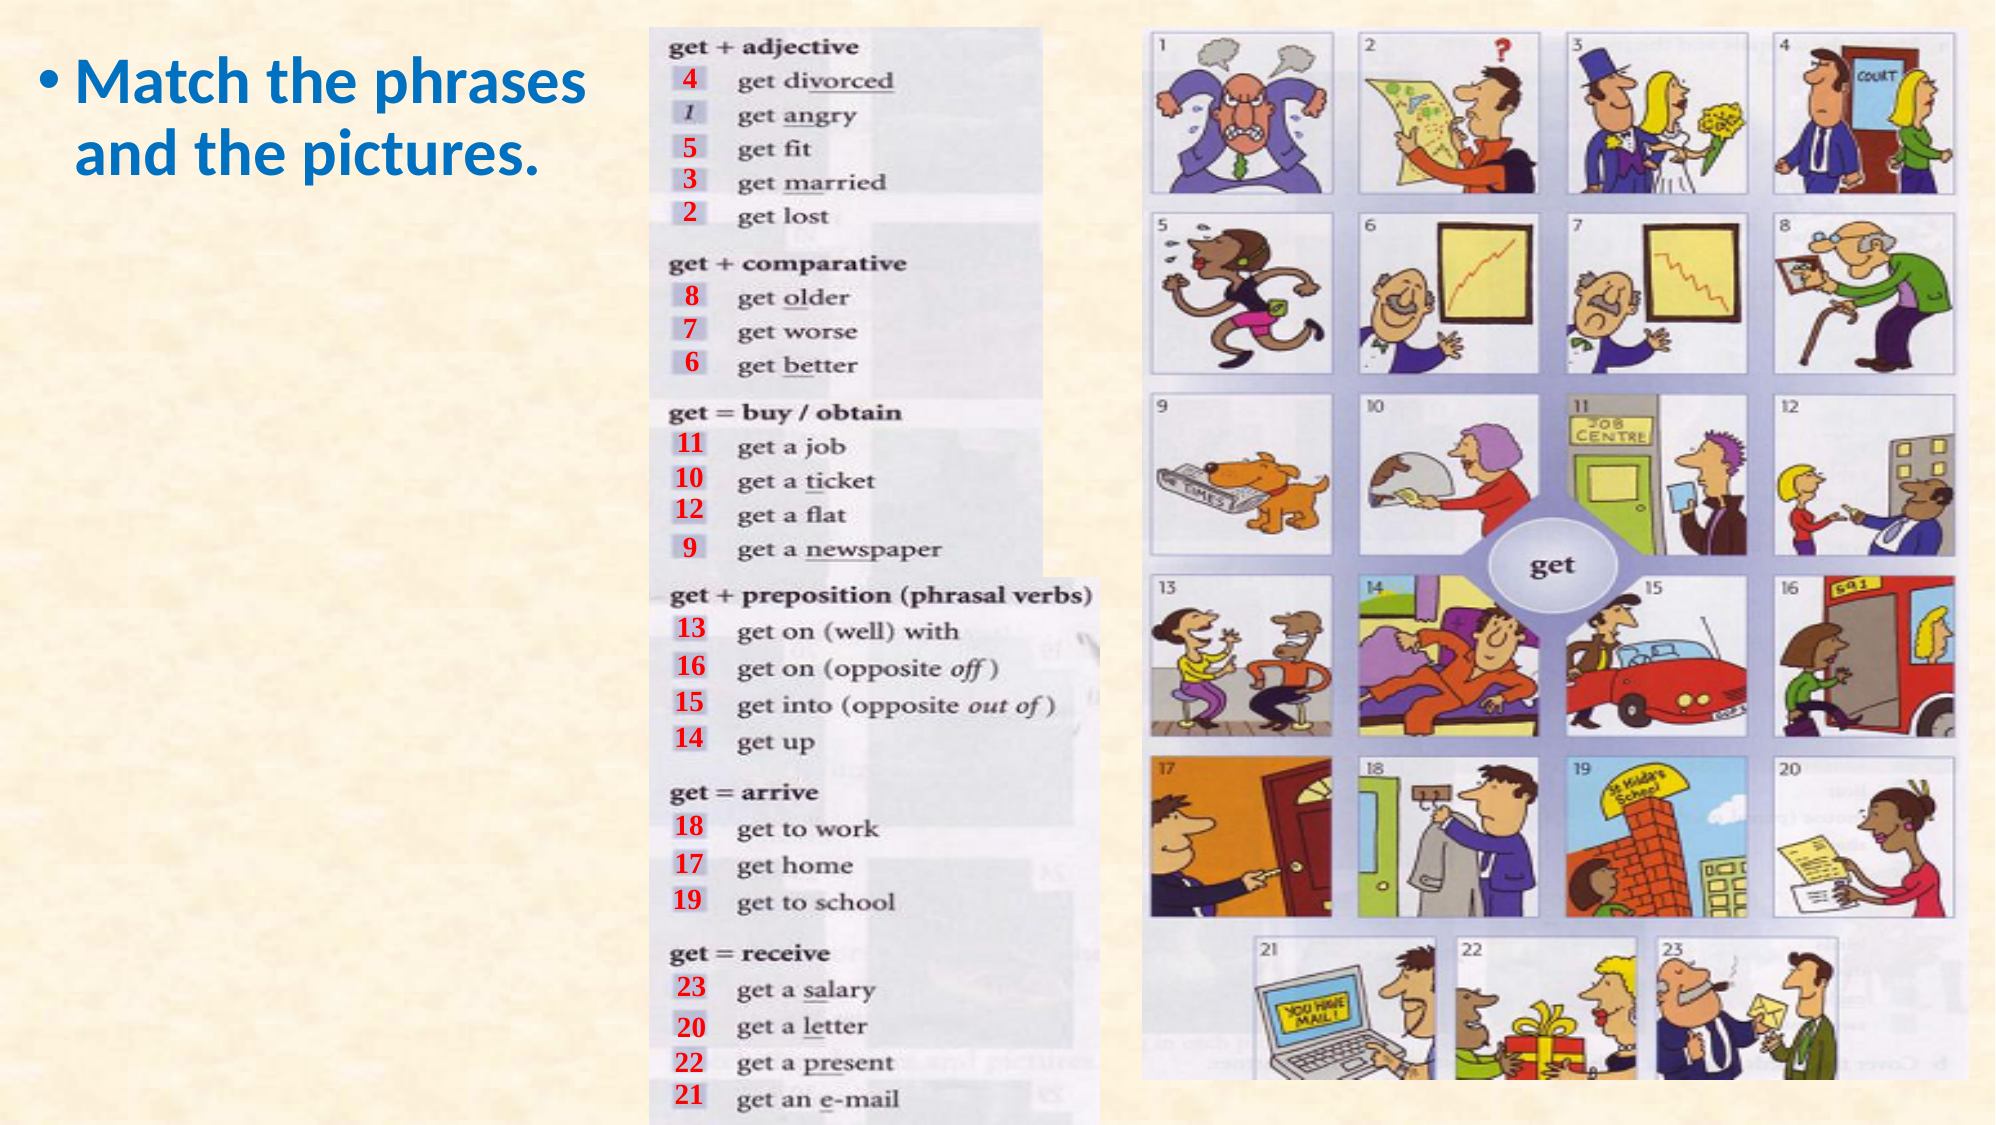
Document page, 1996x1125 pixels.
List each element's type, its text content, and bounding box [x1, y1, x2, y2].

picture [0, 0, 1996, 1125]
text_box Match the phrases and the pictures. [22, 38, 644, 198]
